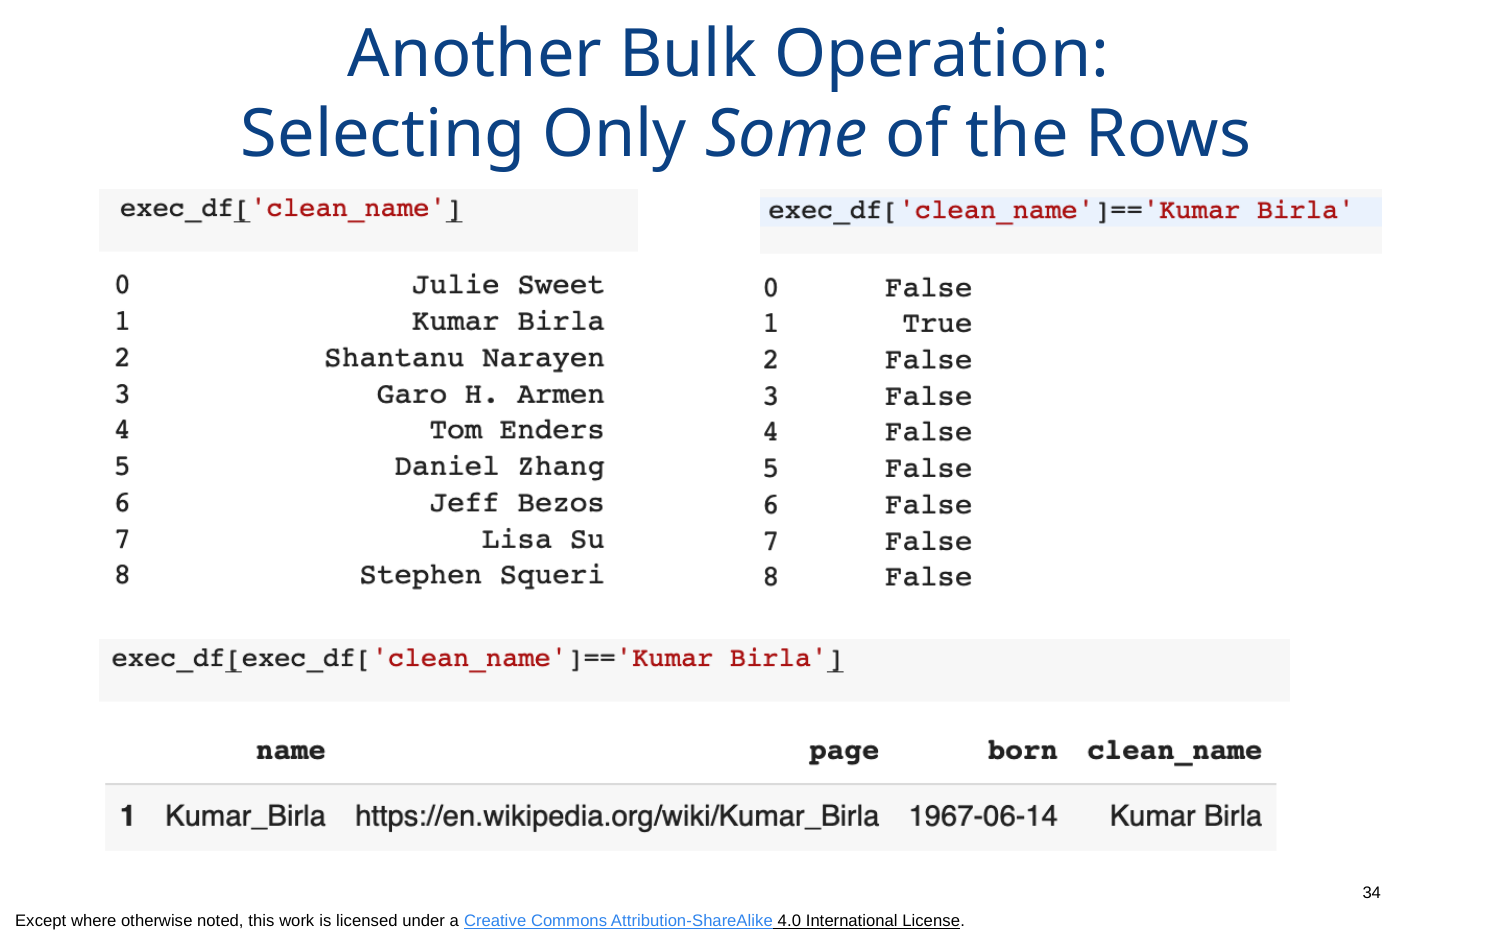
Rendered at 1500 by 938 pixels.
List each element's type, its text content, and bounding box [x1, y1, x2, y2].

picture [760, 189, 1382, 599]
title Another Bulk Operation: Selecting Only Some of the Rows [77, 0, 1416, 179]
slide_number 34 [1347, 866, 1416, 917]
footer [77, 868, 660, 919]
picture [99, 638, 1290, 854]
picture [99, 189, 638, 599]
